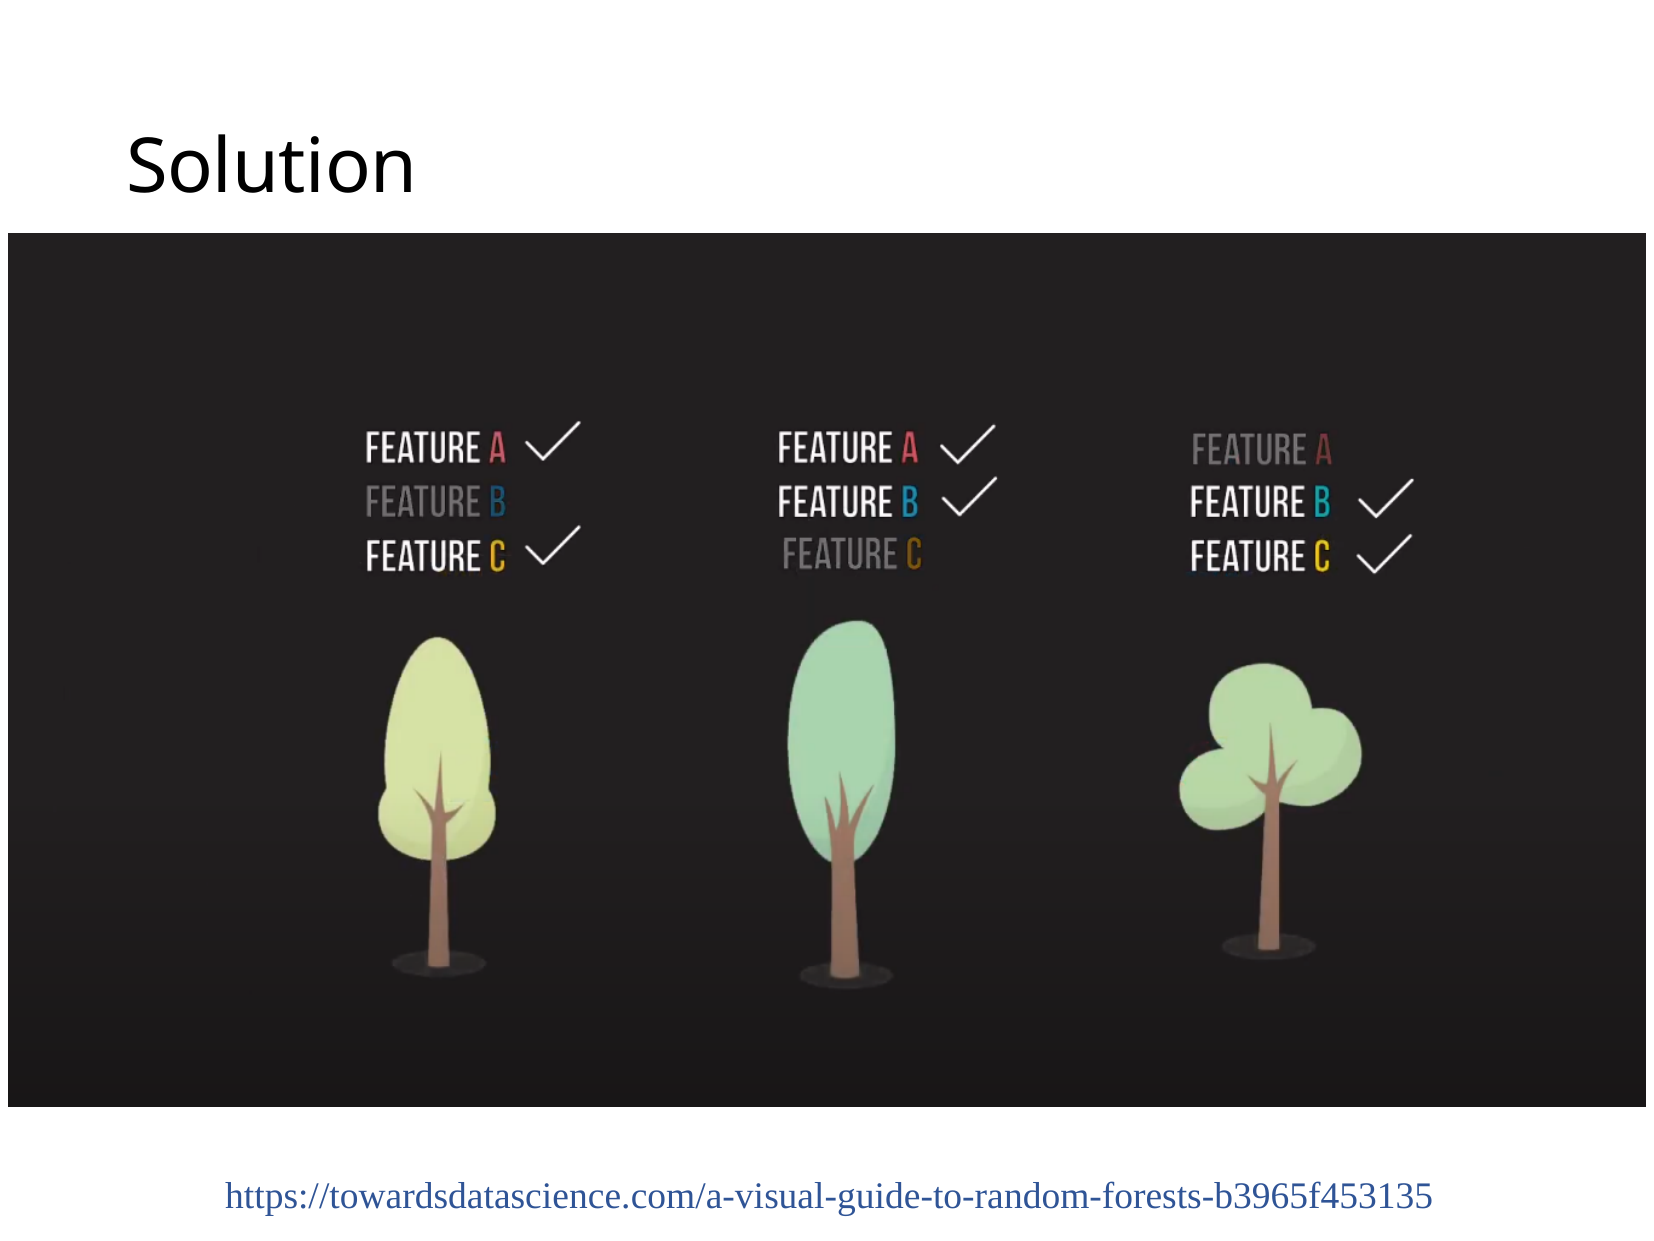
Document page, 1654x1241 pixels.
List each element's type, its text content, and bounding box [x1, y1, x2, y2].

title Solution [124, 114, 1084, 232]
text_box https://towardsdatascience.com/a-visual-guide-to-random-forests-b3965f453135 [16, 1162, 1644, 1224]
picture [8, 233, 1646, 1107]
